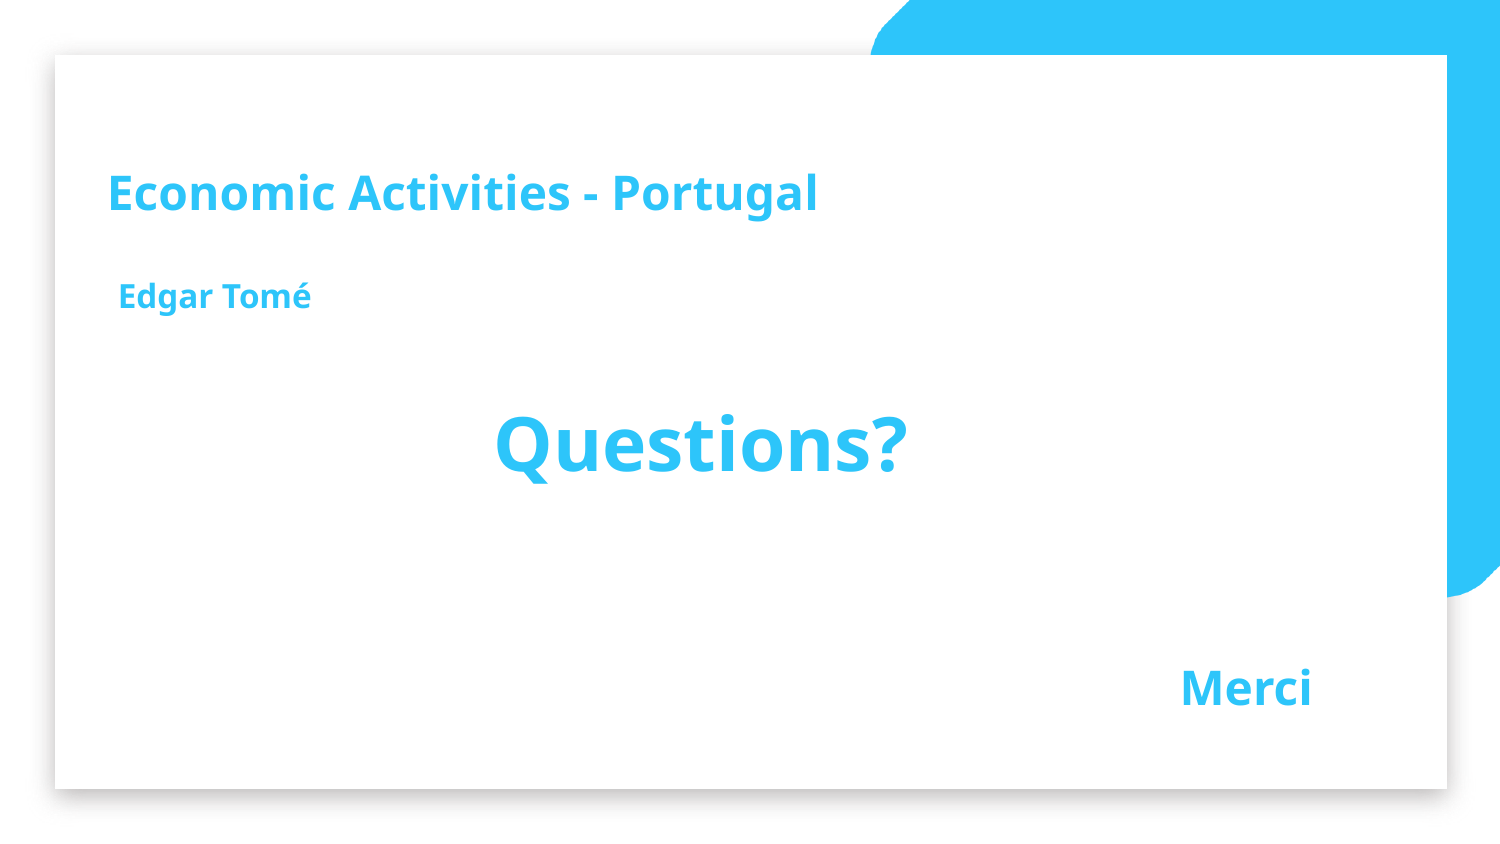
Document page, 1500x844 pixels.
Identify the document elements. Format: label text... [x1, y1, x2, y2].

text_box Economic Activities - Portugal [91, 147, 1074, 229]
picture [0, 0, 1500, 844]
text_box [110, 229, 951, 324]
text_box Questions? [478, 381, 1022, 463]
text_box Merci [1164, 642, 1381, 724]
text_box Edgar Tomé [102, 259, 583, 341]
